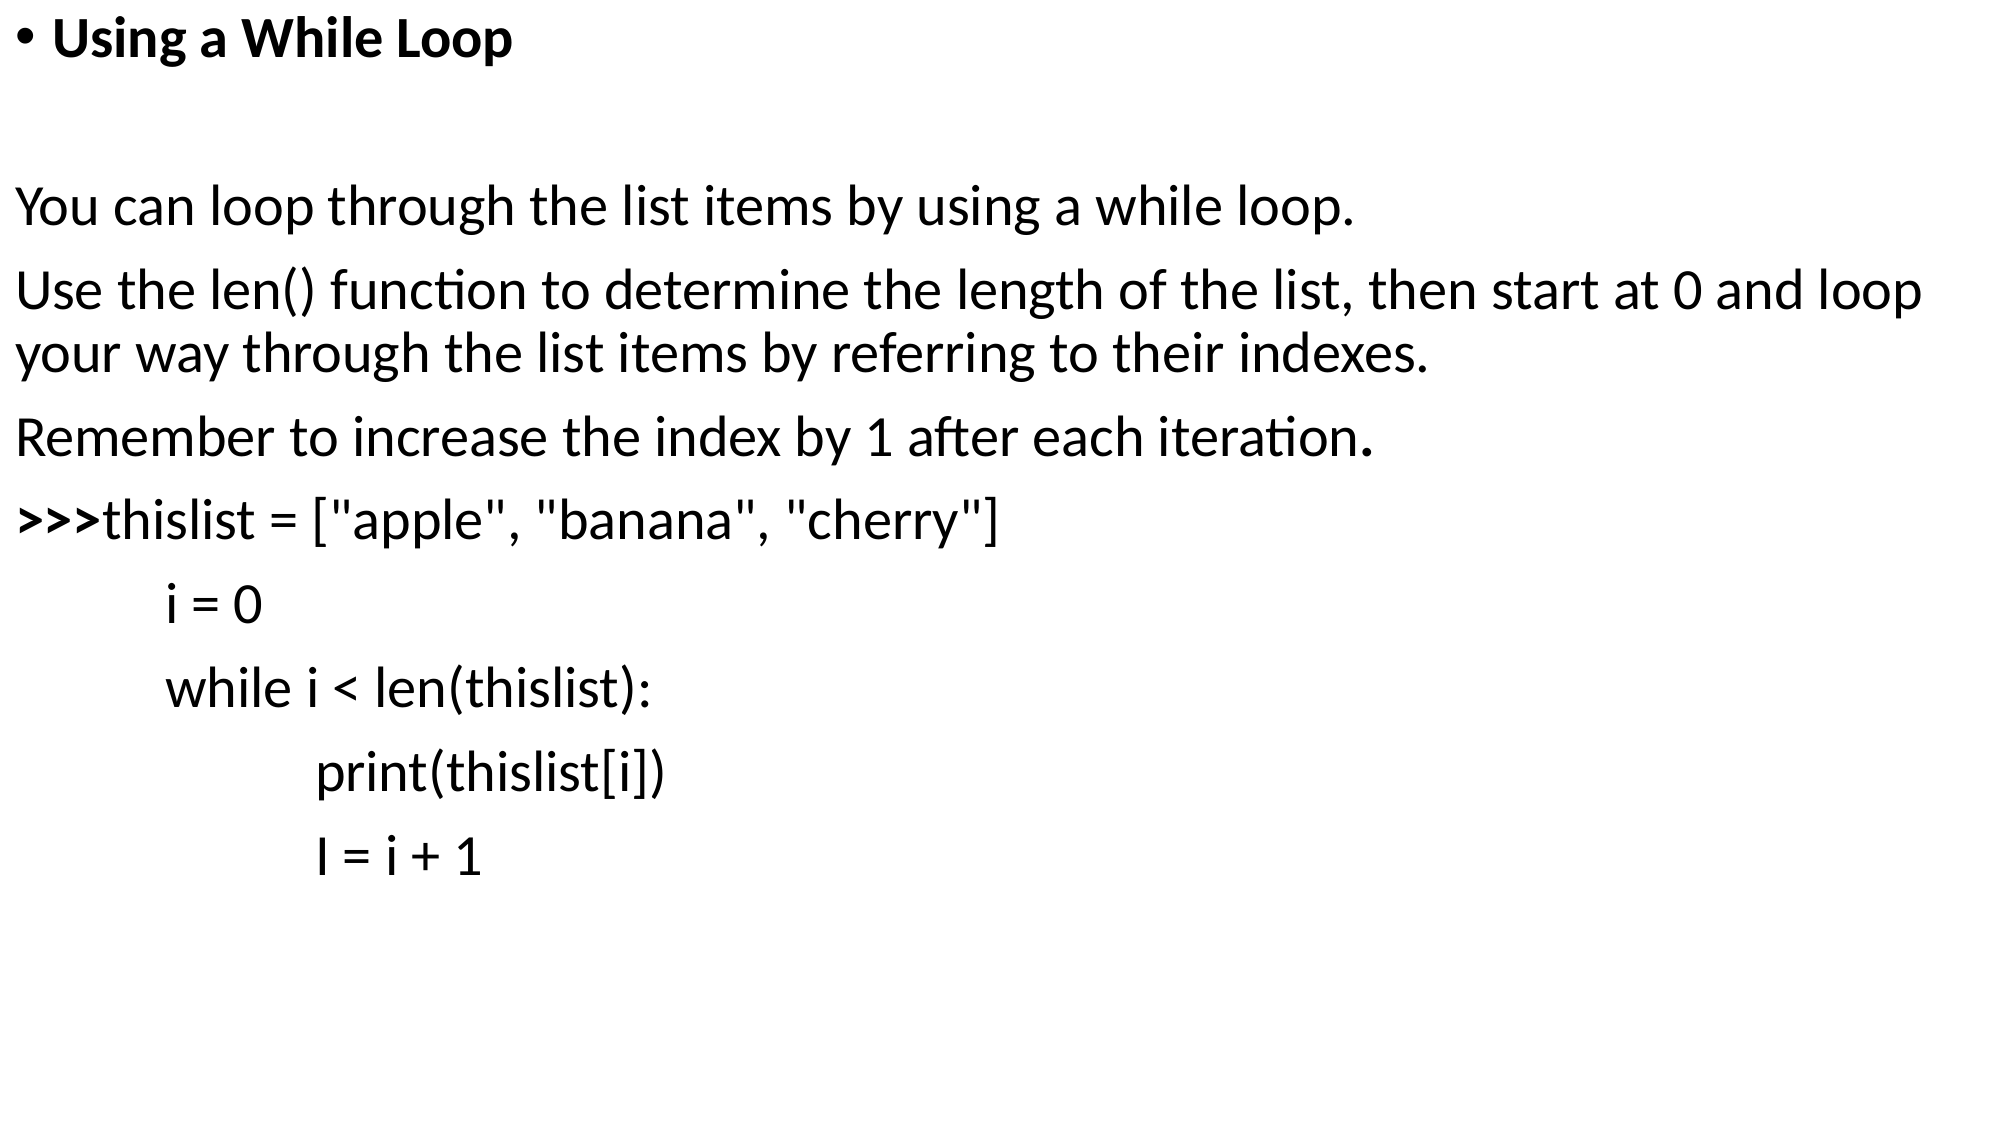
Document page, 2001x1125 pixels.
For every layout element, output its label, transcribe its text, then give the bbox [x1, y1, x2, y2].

list Using a While Loop You can loop through the list items by using a while loop. Use the len() function to determine the length of the list, then start at 0 and loop your way through the list items by referring to their indexes. Remember to increase the index by 1 after each iteration. >>>thislist = ["apple", "banana", "cherry"] i = 0 while i < len(thislist): print(thislist[i]) I = i + 1 [0, 0, 2000, 1125]
